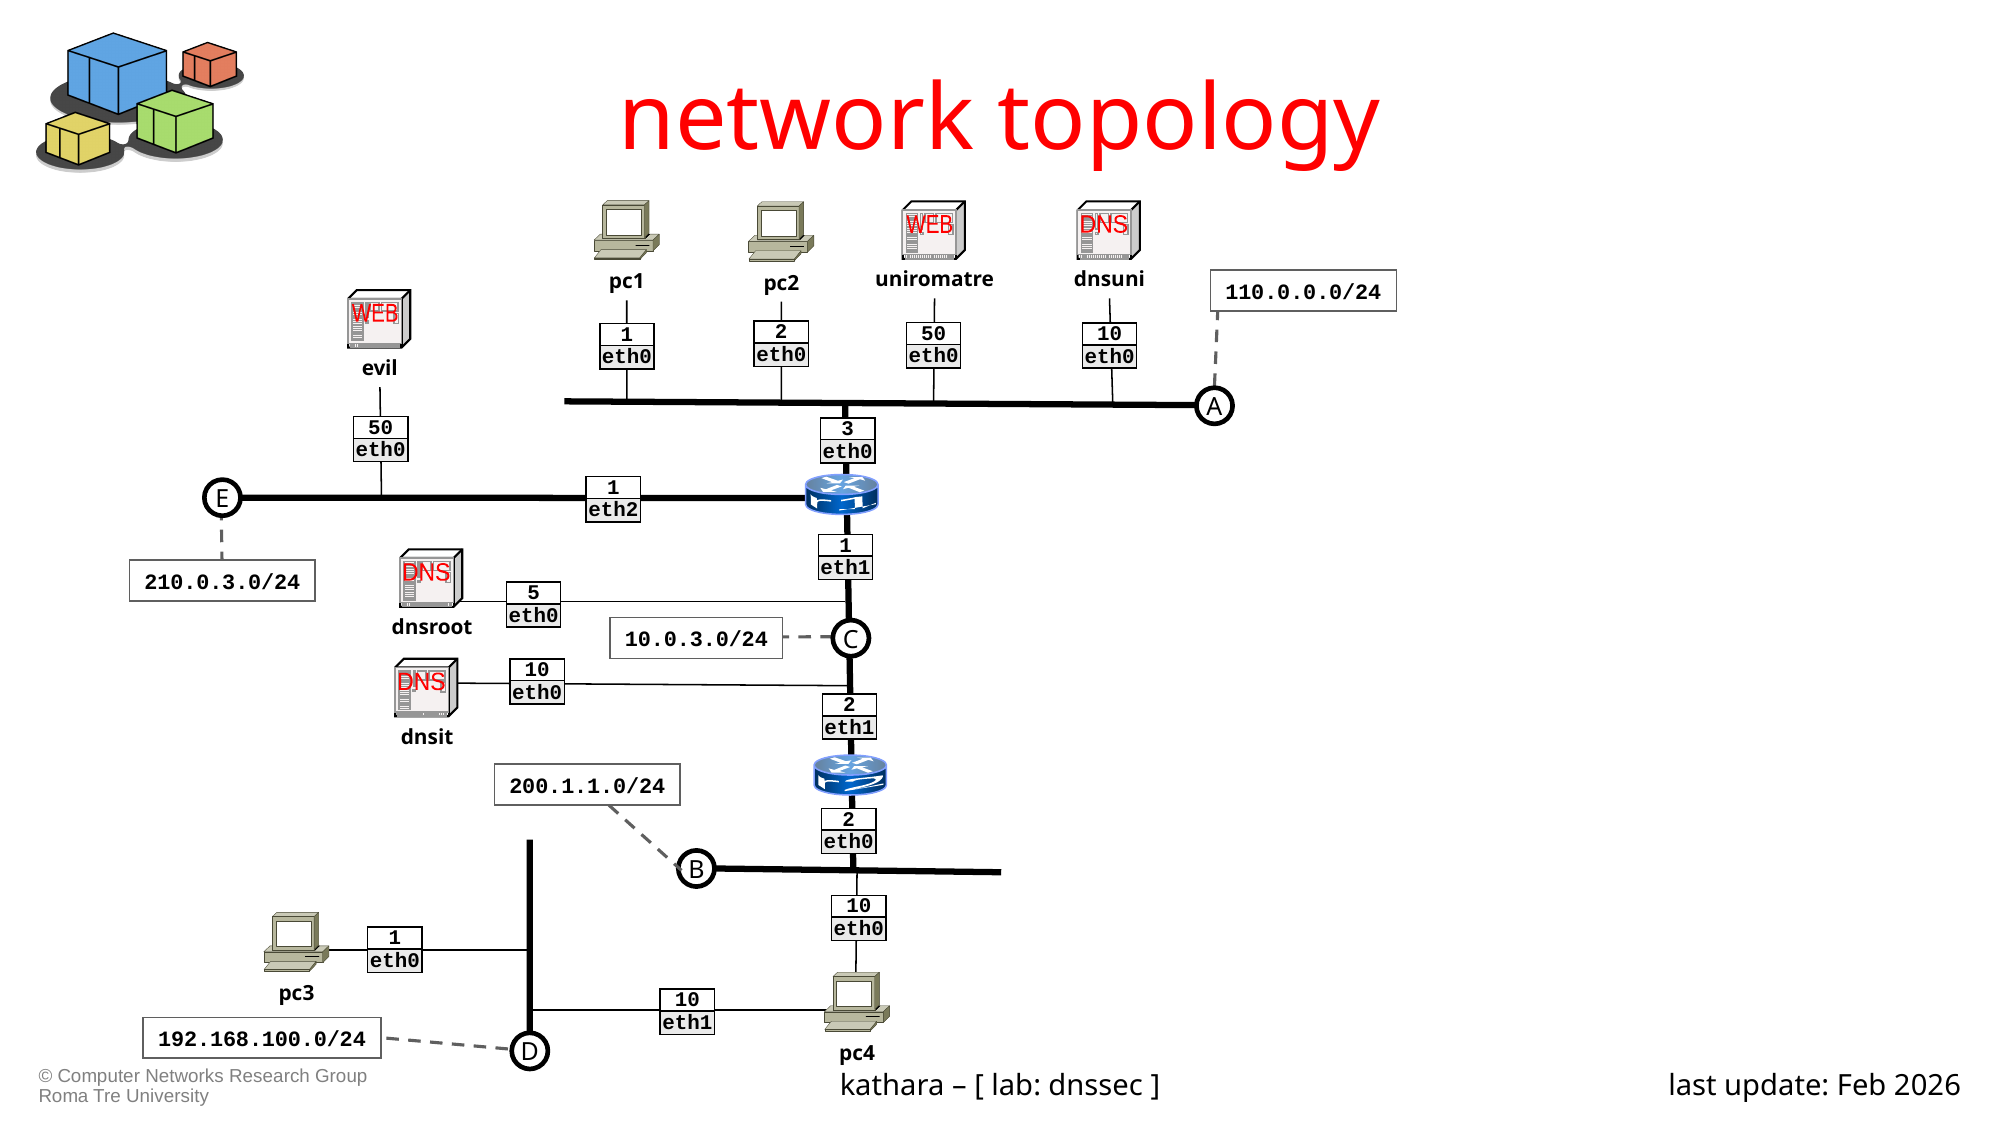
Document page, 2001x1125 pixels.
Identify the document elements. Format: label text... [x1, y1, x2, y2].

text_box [821, 808, 877, 854]
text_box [822, 693, 877, 740]
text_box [753, 320, 809, 367]
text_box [1082, 322, 1137, 369]
text_box E [204, 479, 241, 516]
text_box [367, 926, 423, 973]
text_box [506, 581, 561, 628]
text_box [1034, 201, 1185, 300]
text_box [844, 588, 854, 691]
text_box 10.0.3.0/24 [610, 617, 783, 659]
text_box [599, 323, 655, 370]
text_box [859, 201, 1010, 300]
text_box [809, 971, 905, 1073]
footer kathara – [ lab: dnssec ] [511, 1058, 1489, 1114]
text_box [805, 474, 879, 515]
text_box 110.0.0.0/24 [1210, 270, 1397, 311]
title network topology [99, 19, 1900, 207]
picture [36, 32, 99, 173]
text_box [1109, 376, 1114, 406]
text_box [844, 523, 854, 532]
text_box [569, 682, 850, 686]
text_box 210.0.3.0/24 [129, 560, 316, 602]
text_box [733, 201, 829, 303]
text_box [509, 658, 565, 705]
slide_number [1519, 1058, 1977, 1114]
text_box 192.168.100.0/24 [143, 1017, 381, 1059]
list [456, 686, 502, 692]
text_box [357, 549, 507, 648]
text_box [813, 754, 887, 796]
text_box B [678, 850, 715, 887]
text_box 200.1.1.0/24 [494, 763, 681, 805]
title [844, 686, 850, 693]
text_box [844, 404, 854, 416]
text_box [353, 416, 409, 462]
text_box C [858, 621, 869, 655]
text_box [820, 417, 876, 464]
text_box A [1196, 387, 1233, 424]
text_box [844, 748, 854, 753]
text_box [659, 988, 715, 1035]
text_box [585, 476, 641, 523]
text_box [579, 199, 675, 302]
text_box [248, 911, 344, 1013]
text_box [352, 658, 502, 757]
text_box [906, 322, 961, 369]
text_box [1109, 308, 1114, 321]
text_box D [511, 1032, 548, 1070]
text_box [844, 862, 854, 871]
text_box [457, 682, 504, 686]
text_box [831, 895, 887, 941]
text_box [818, 534, 873, 580]
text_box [305, 289, 455, 388]
text_box C [832, 624, 839, 652]
